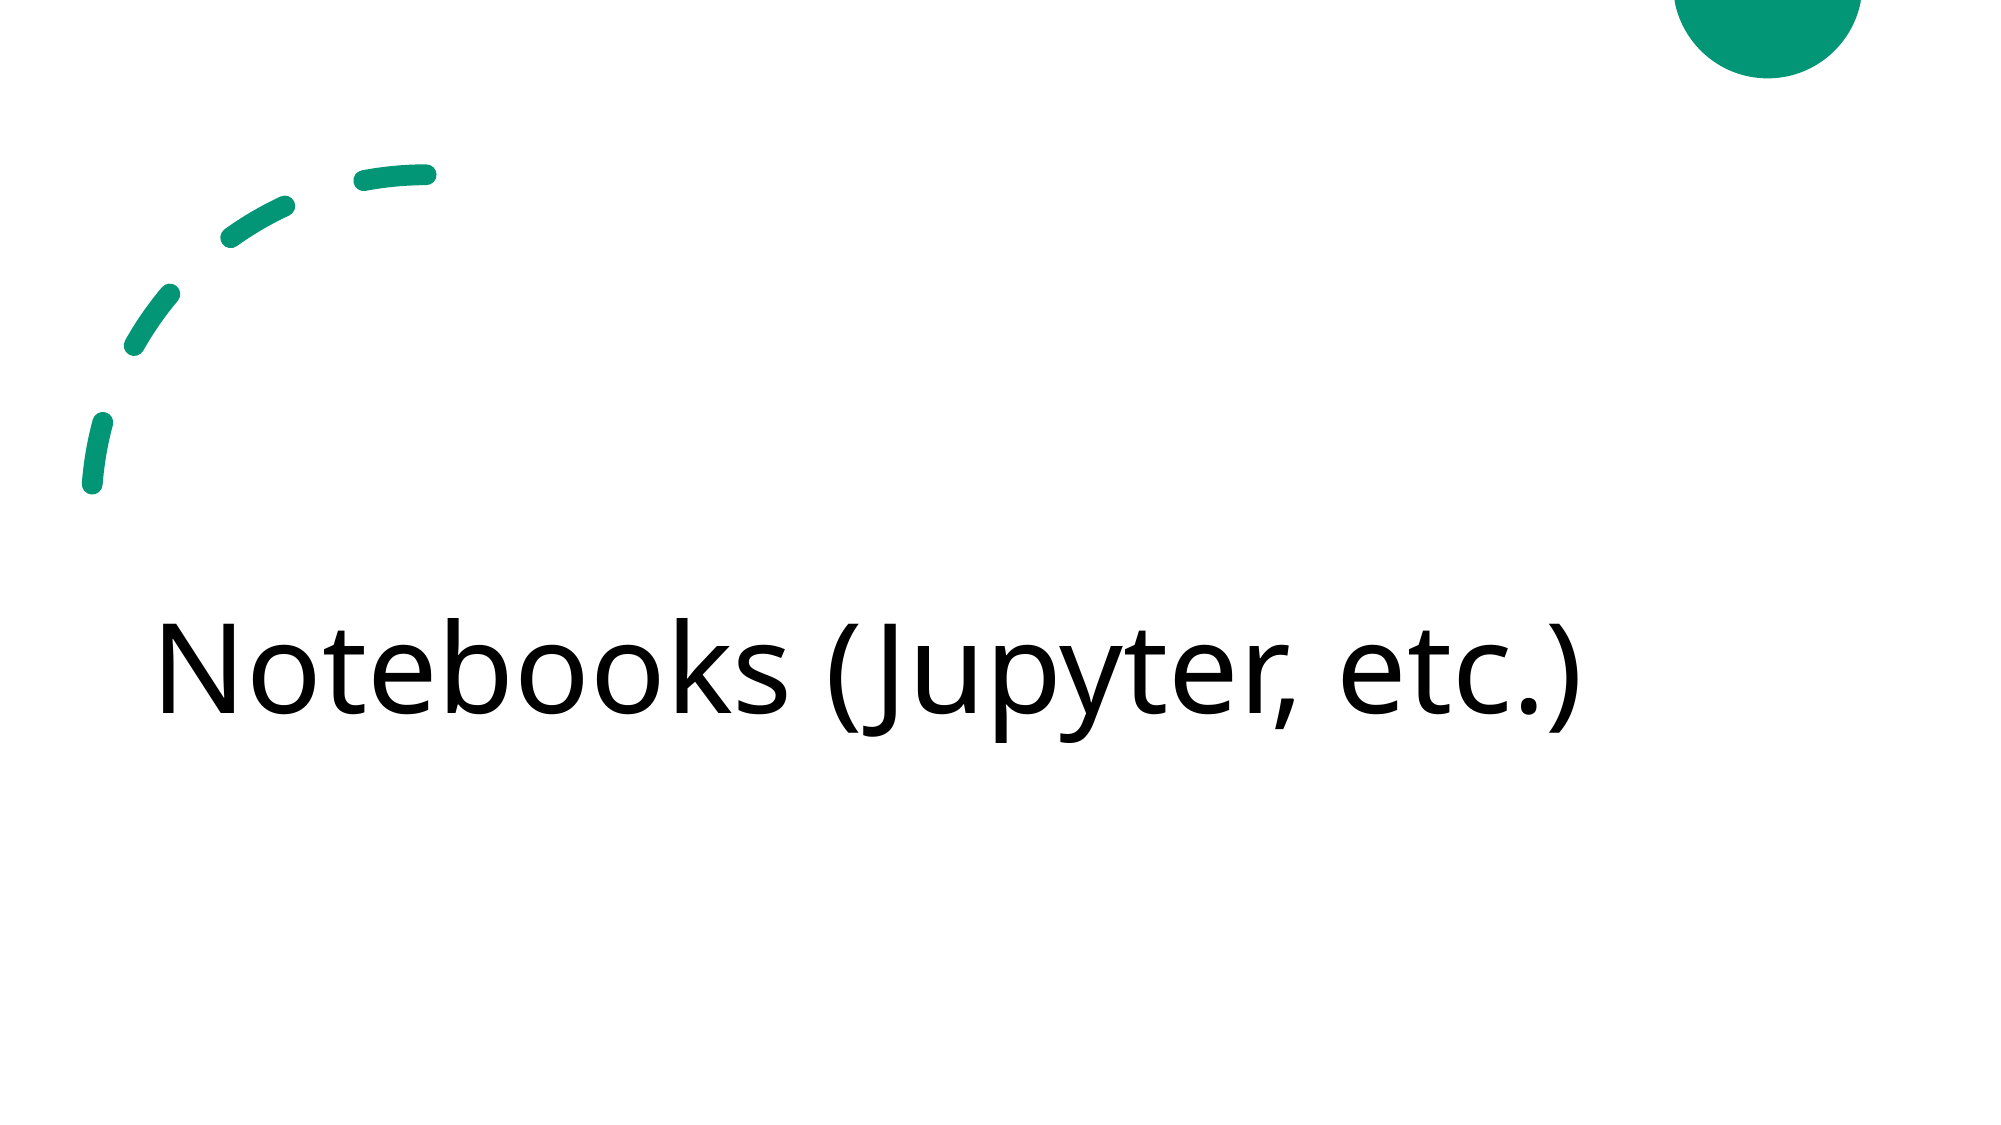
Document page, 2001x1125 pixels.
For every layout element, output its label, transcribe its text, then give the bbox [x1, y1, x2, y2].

title Notebooks (Jupyter, etc.) [136, 280, 1862, 749]
